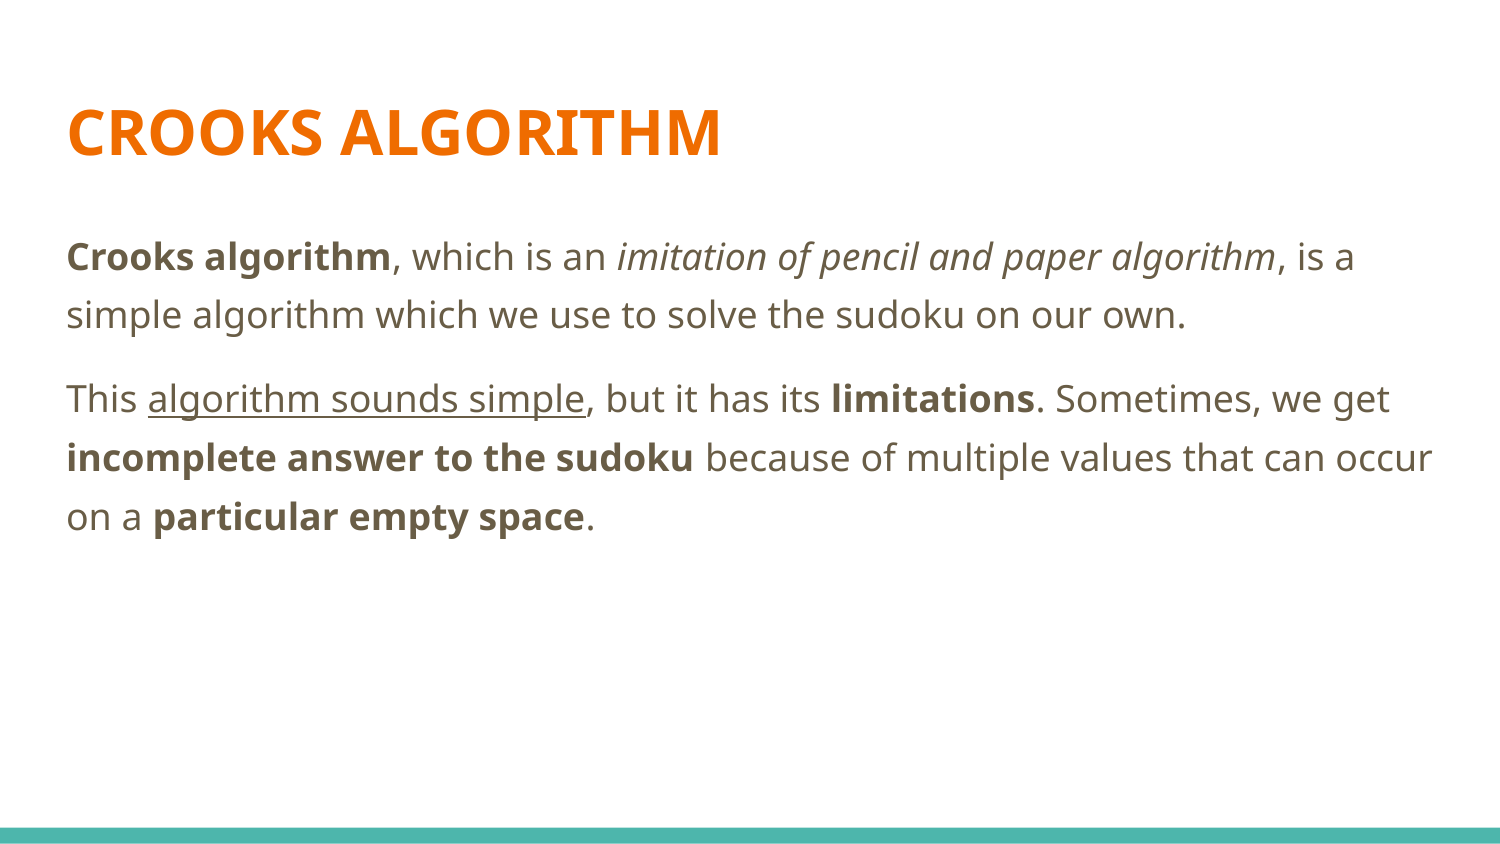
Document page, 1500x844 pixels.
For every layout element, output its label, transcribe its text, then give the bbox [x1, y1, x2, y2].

title CROOKS ALGORITHM [51, 72, 1449, 189]
list Crooks algorithm, which is an imitation of pencil and paper algorithm, is a simple algorithm which we use to solve the sudoku on our own. This algorithm sounds simple, but it has its limitations. Sometimes, we get incomplete answer to the sudoku because of multiple values that can occur on a particular empty space. [51, 207, 1449, 750]
